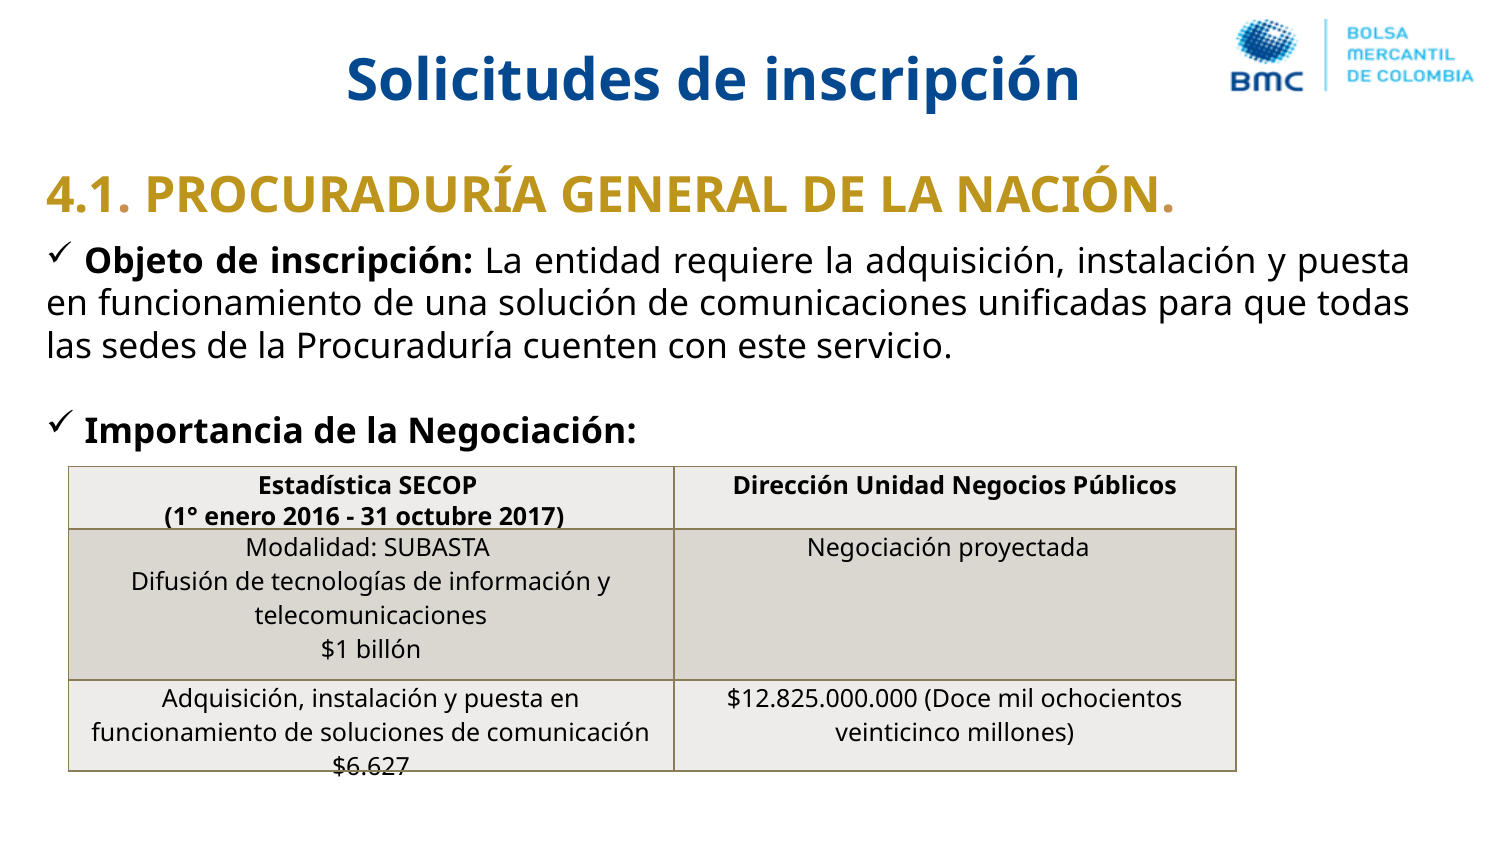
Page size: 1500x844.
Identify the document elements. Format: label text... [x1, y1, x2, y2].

table_cell Adquisición, instalación y puesta en funcionamiento de soluciones de comunicación $6.627 [69, 681, 673, 770]
text_box Objeto de inscripción: La entidad requiere la adquisición, instalación y puesta en funcionamiento de una solución de comunicaciones unificadas para que todas las sedes de la Procuraduría cuenten con este servicio. Importancia de la Negociación: [31, 190, 1426, 844]
table_cell Modalidad: SUBASTA Difusión de tecnologías de información y telecomunicaciones $1 billón [69, 530, 673, 679]
table_cell (1° enero 2016 - 31 octubre 2017) [69, 498, 673, 528]
picture [1229, 18, 1478, 96]
table_header Estadística SECOP [69, 467, 673, 498]
table_cell Negociación proyectada [675, 530, 1235, 679]
text_box Solicitudes de inscripción 4.1. PROCURADURÍA GENERAL DE LA NACIÓN. [31, 34, 1224, 87]
table_cell $12.825.000.000 (Doce mil ochocientos veinticinco millones) [675, 681, 1235, 770]
table_header Dirección Unidad Negocios Públicos [675, 467, 1235, 528]
